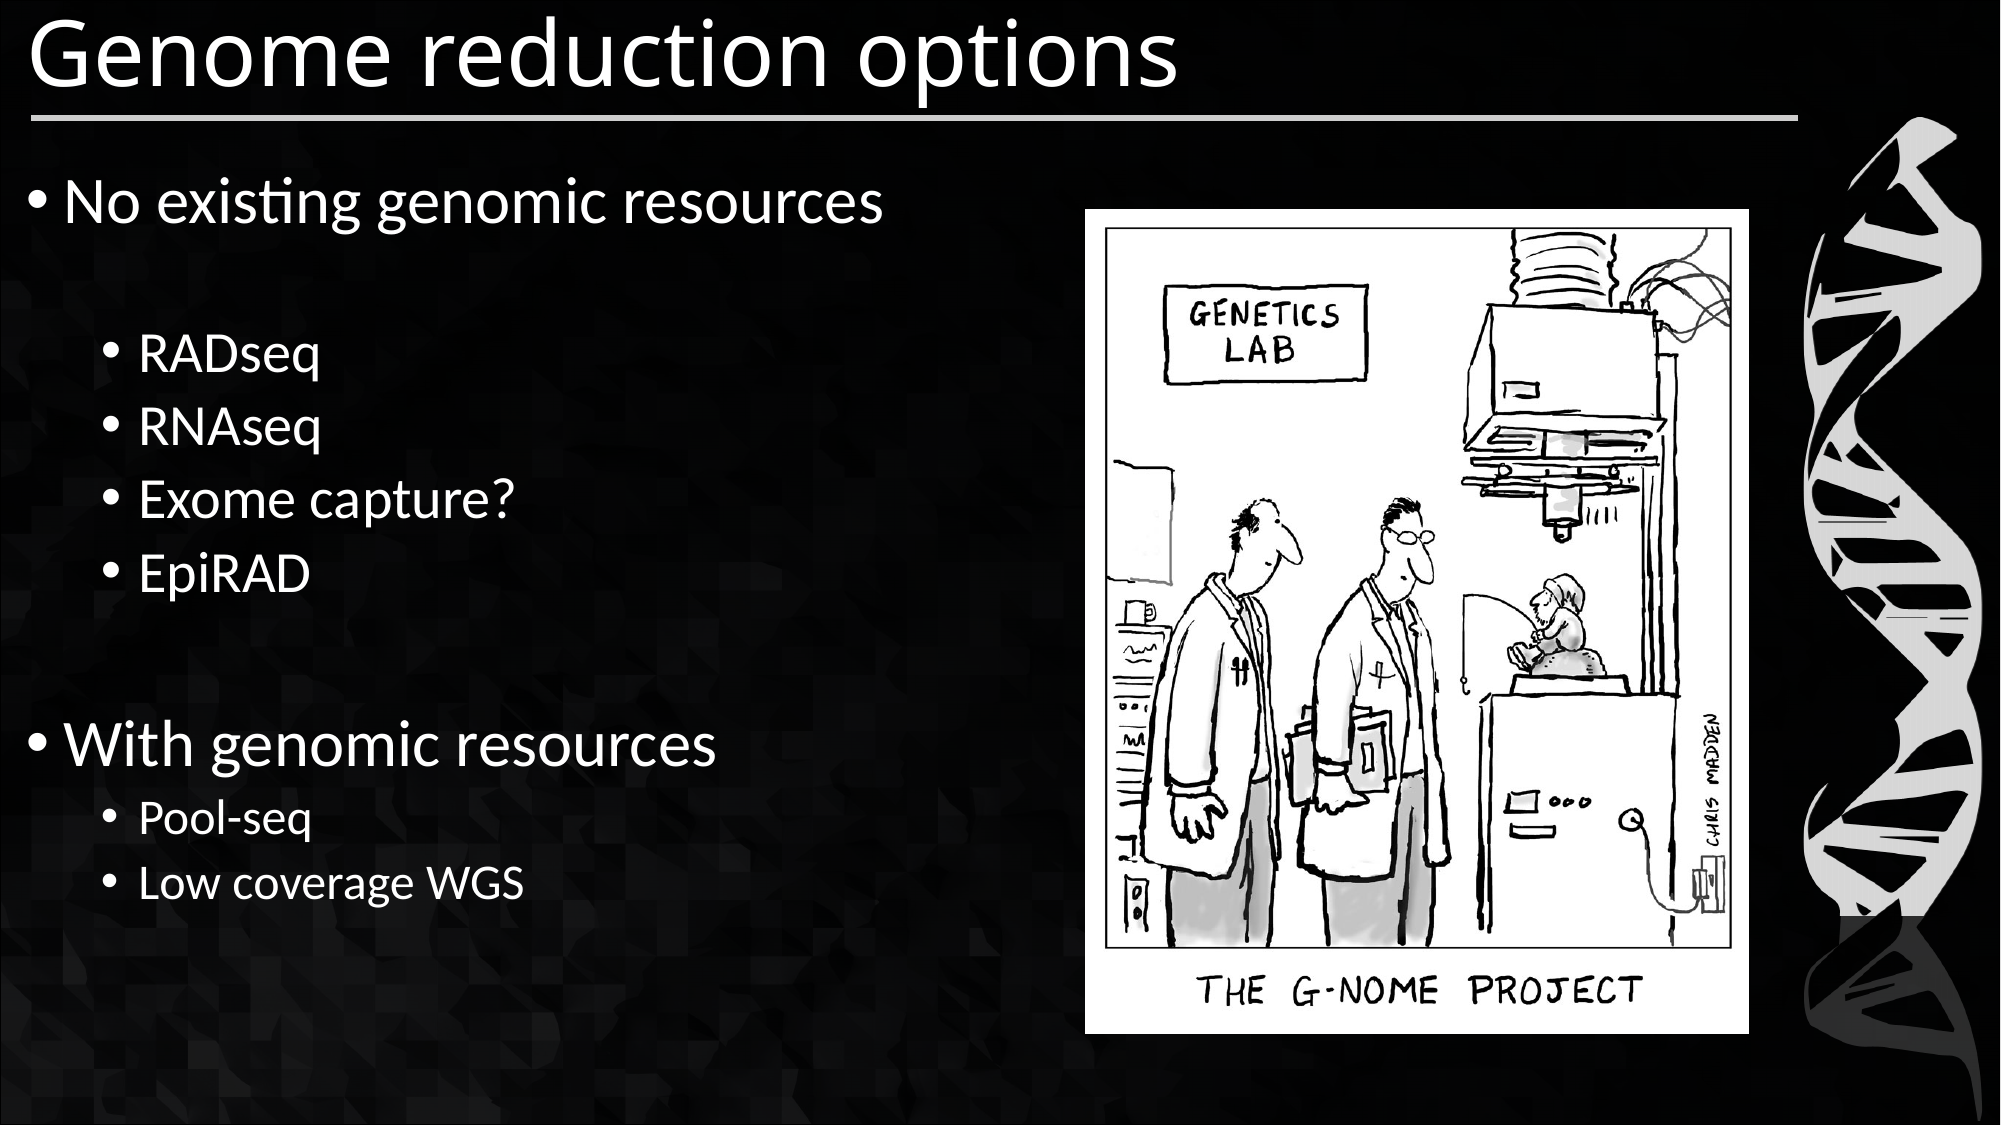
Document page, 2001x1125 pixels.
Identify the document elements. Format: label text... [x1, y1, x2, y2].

title Genome reduction options [11, 0, 1737, 218]
text_box No existing genomic resources RADseq RNAseq Exome capture? EpiRAD With genomic resources Pool-seq Low coverage WGS [11, 158, 1022, 1121]
picture [1, 1, 1999, 1124]
